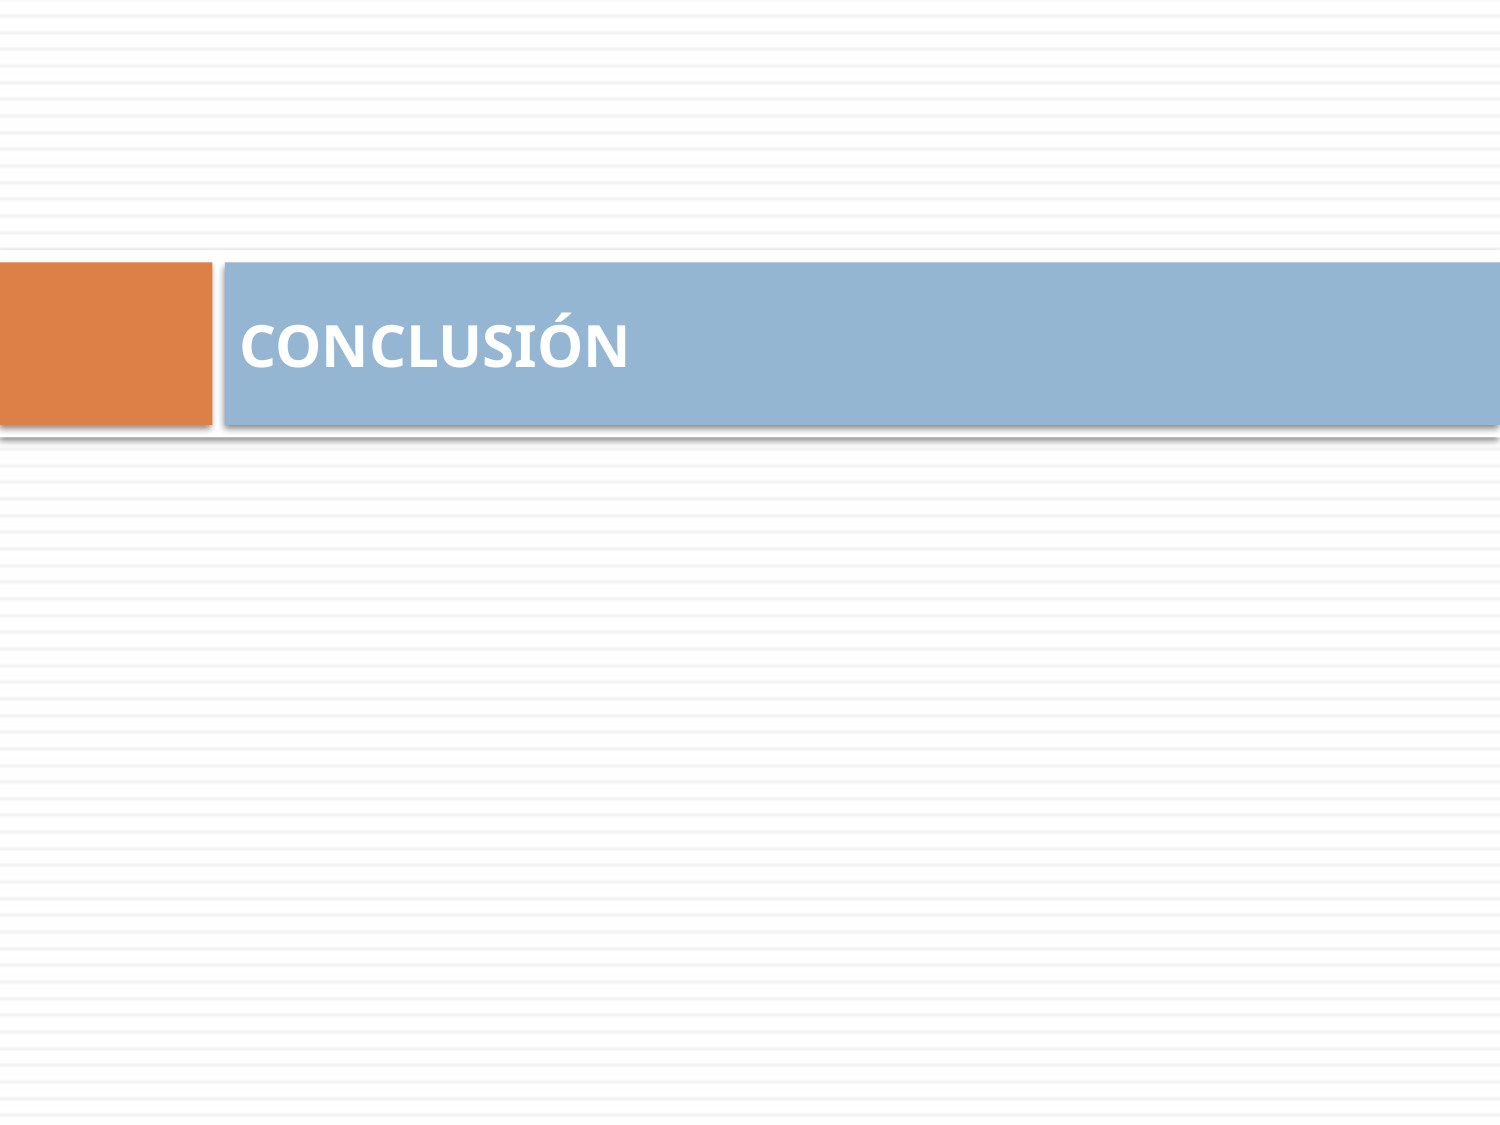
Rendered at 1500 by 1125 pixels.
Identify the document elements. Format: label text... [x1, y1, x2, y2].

title CONCLUSIÓN [225, 262, 1500, 425]
